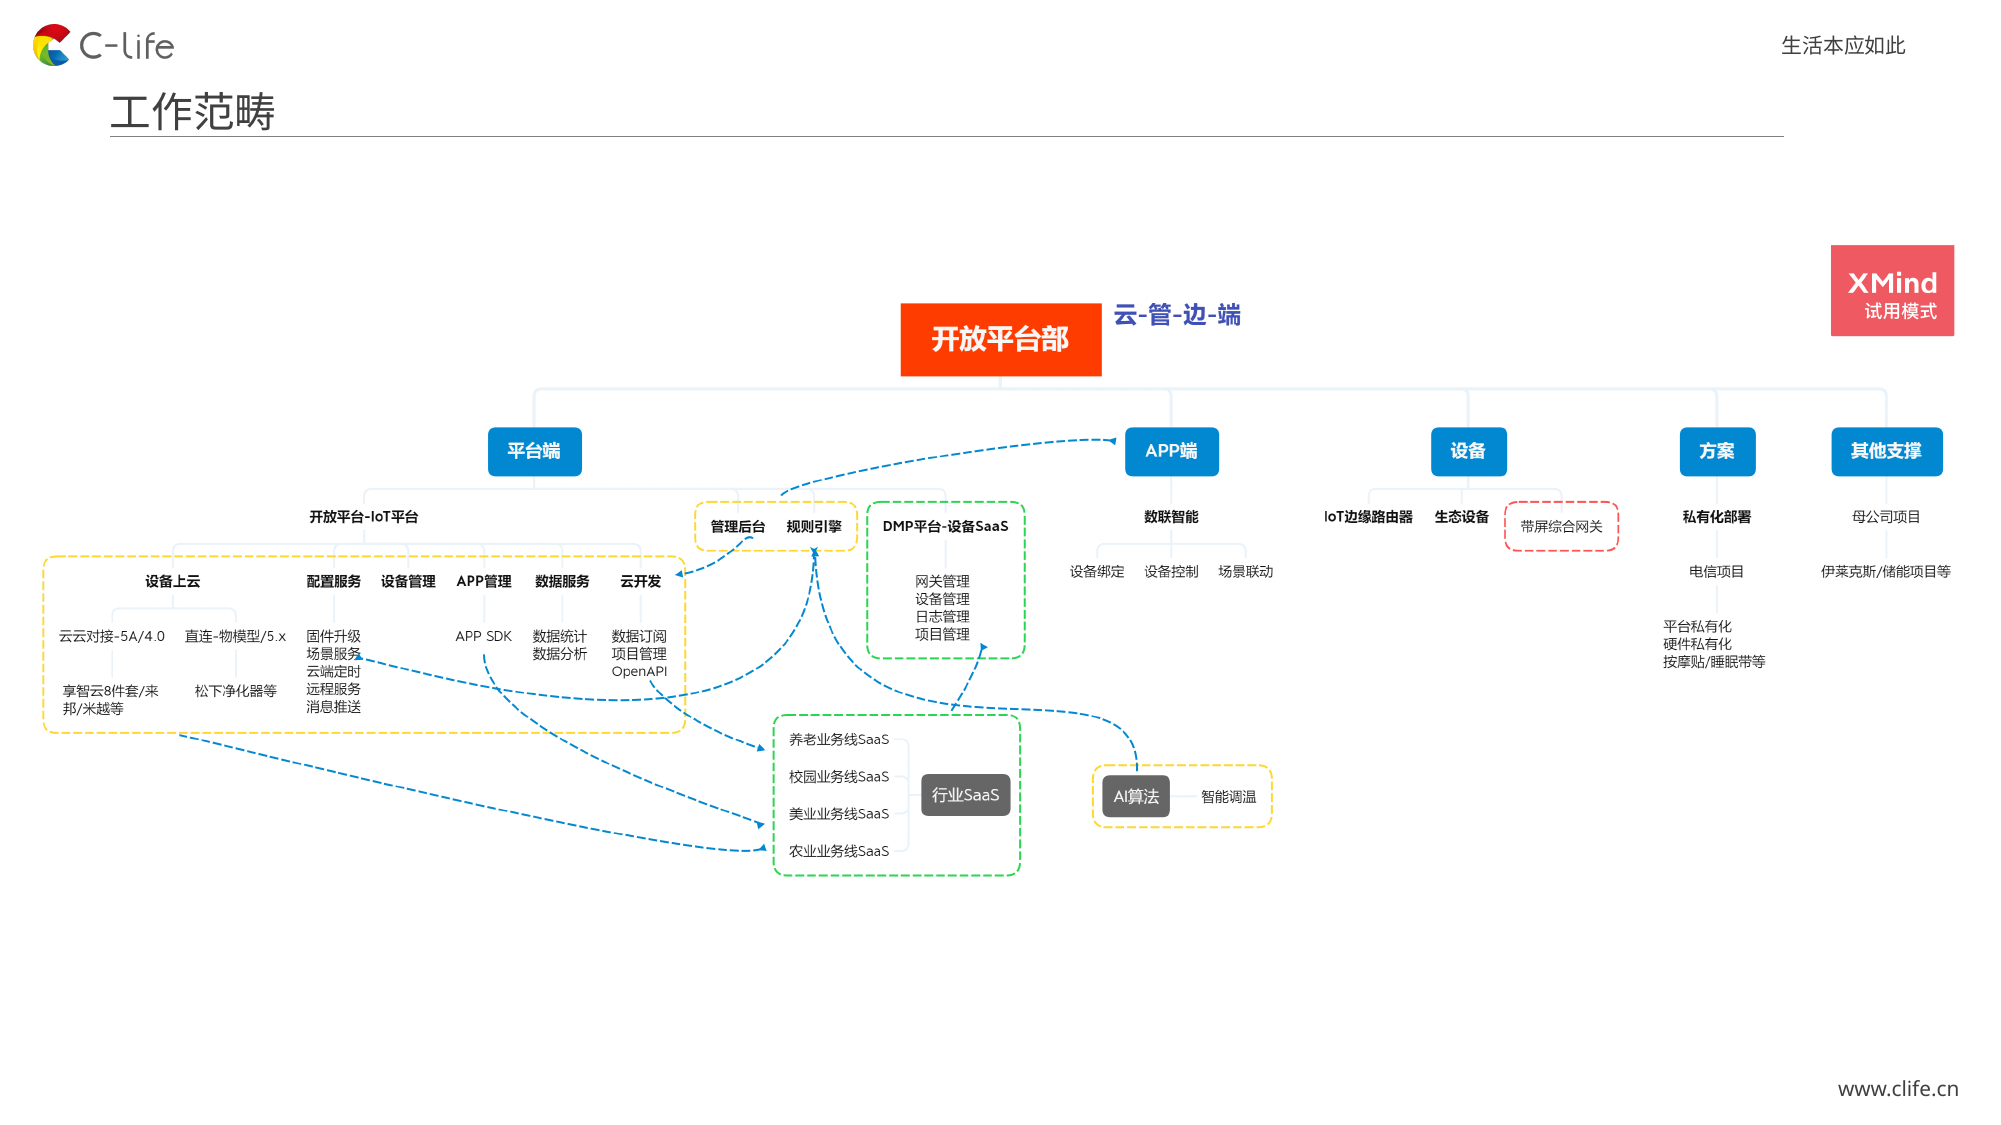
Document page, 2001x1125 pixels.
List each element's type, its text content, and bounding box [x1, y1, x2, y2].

text_box 工作范畴 [94, 56, 1164, 165]
picture [0, 245, 2000, 929]
picture [33, 24, 174, 66]
